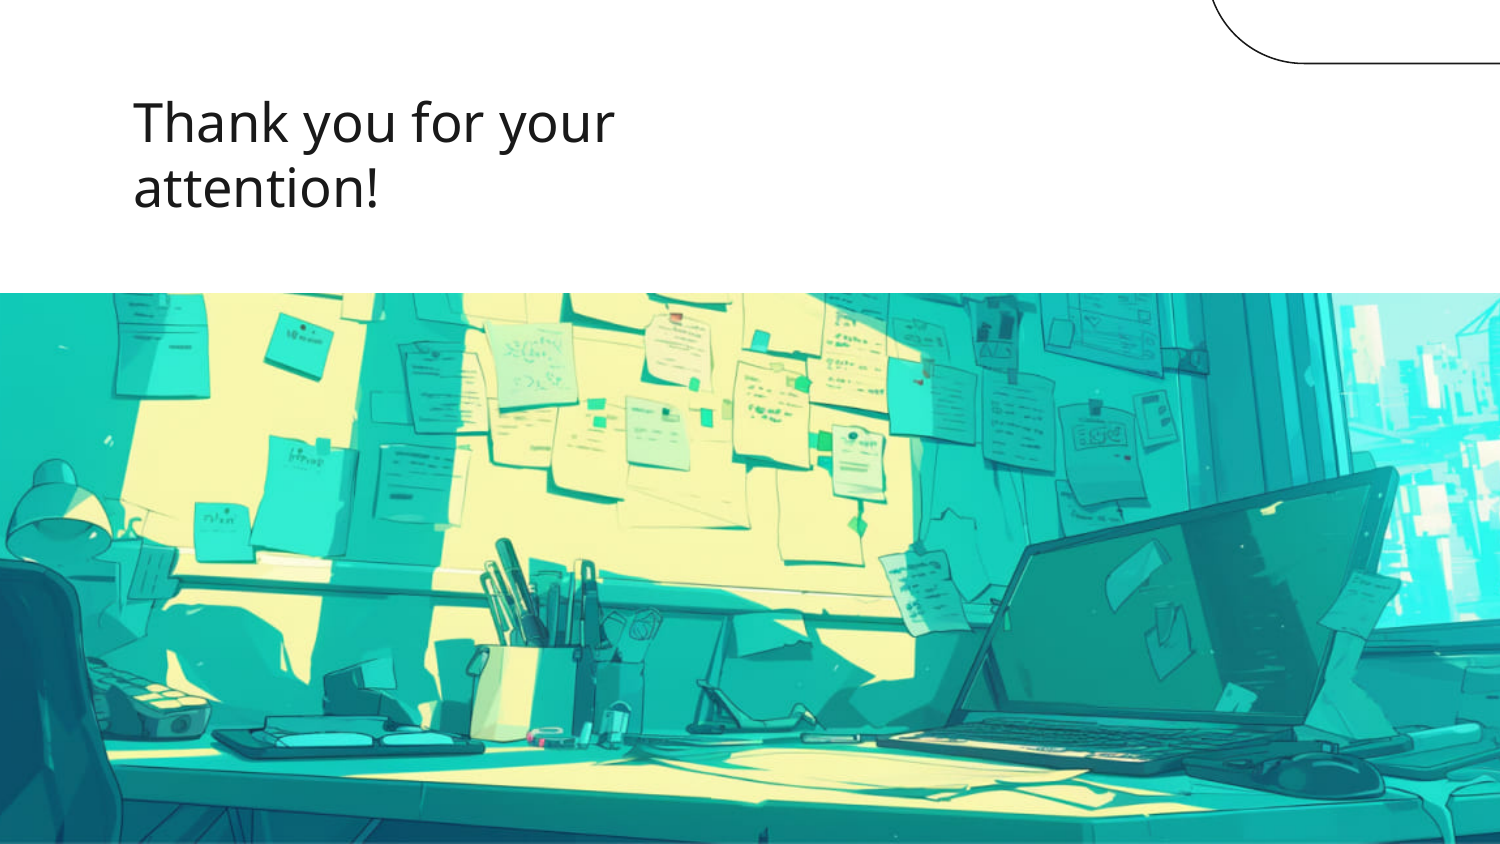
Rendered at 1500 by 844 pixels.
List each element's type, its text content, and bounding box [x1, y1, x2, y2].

title Thank you for your attention! [118, 72, 738, 223]
picture [0, 293, 1500, 844]
